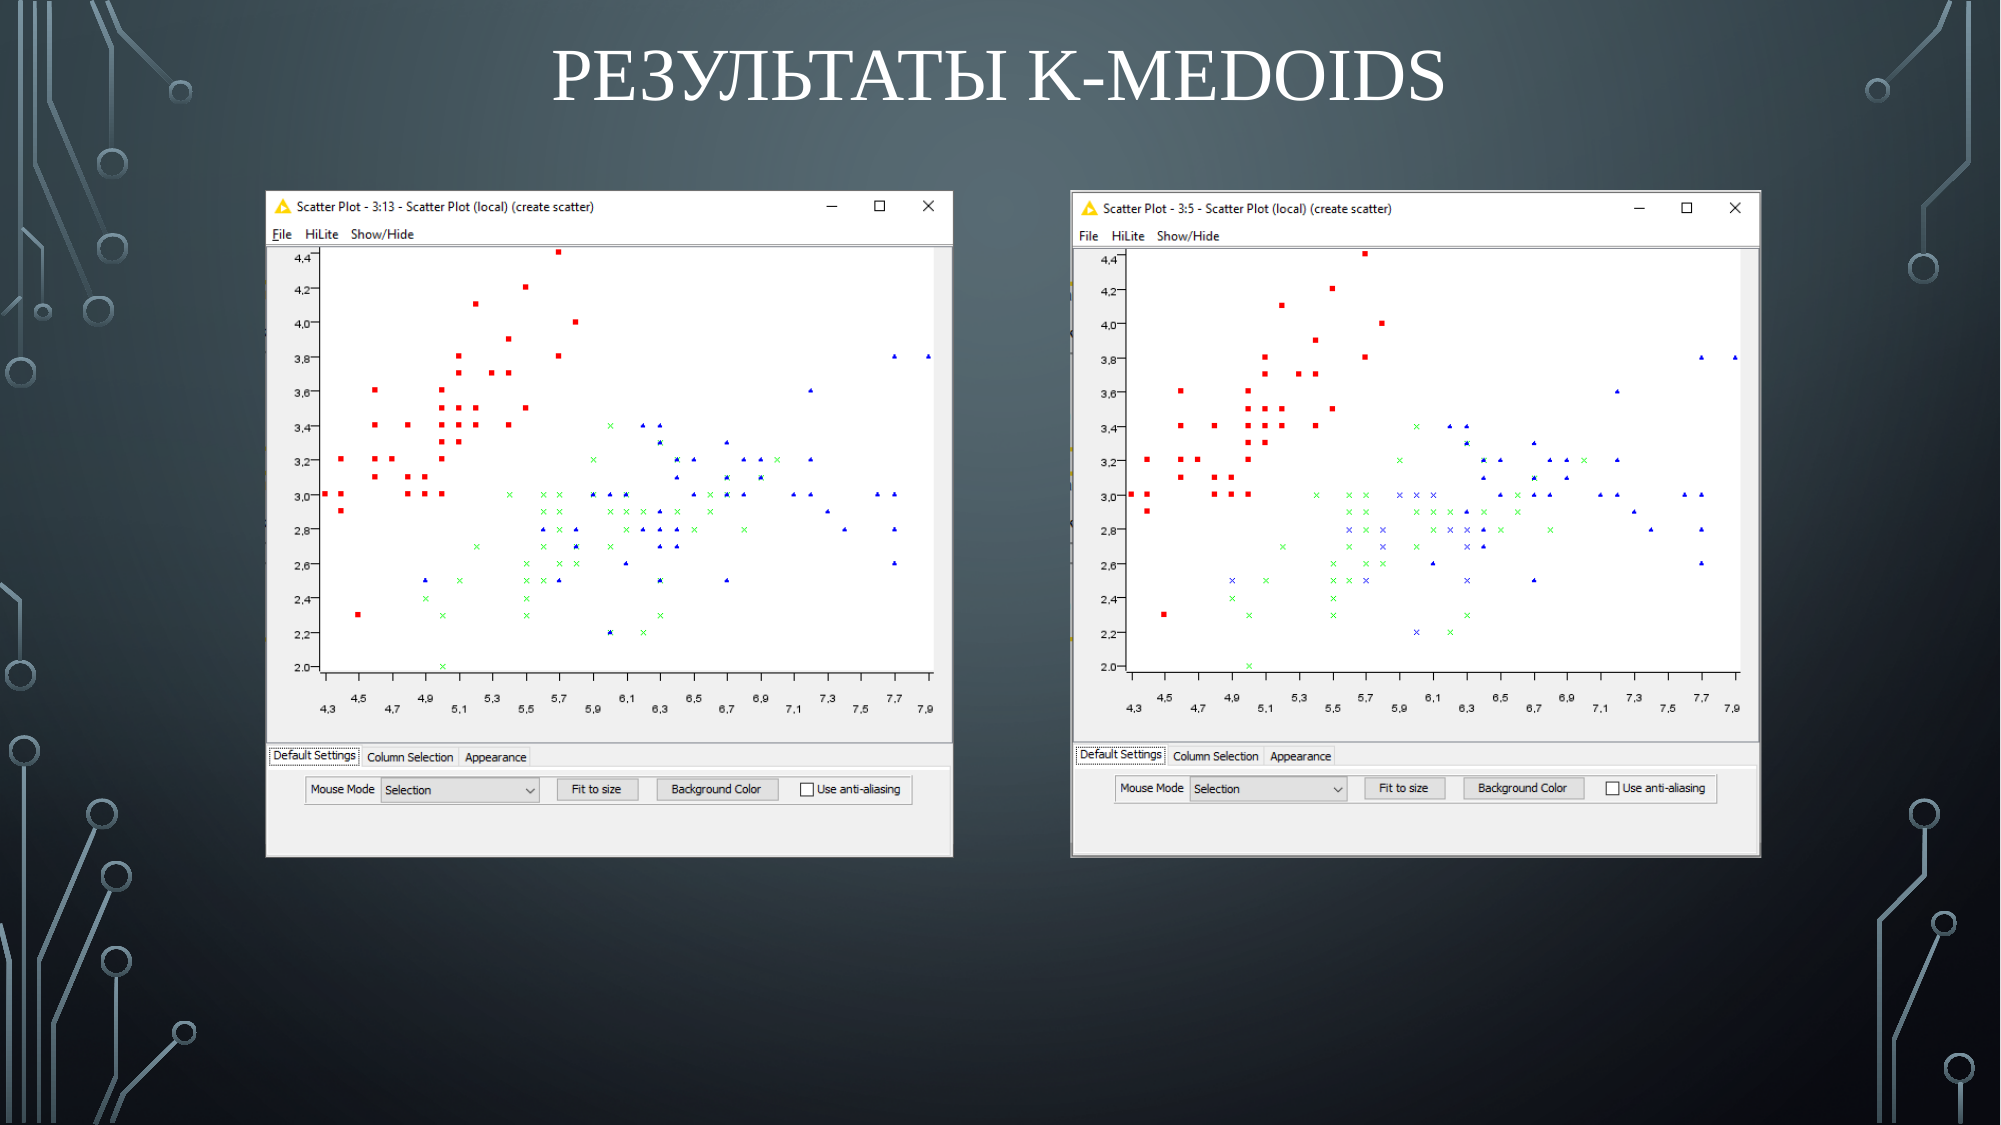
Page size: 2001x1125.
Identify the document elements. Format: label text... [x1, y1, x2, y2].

title Результаты k-medoids [187, 23, 1813, 131]
picture [1070, 190, 1762, 859]
picture [265, 190, 954, 859]
